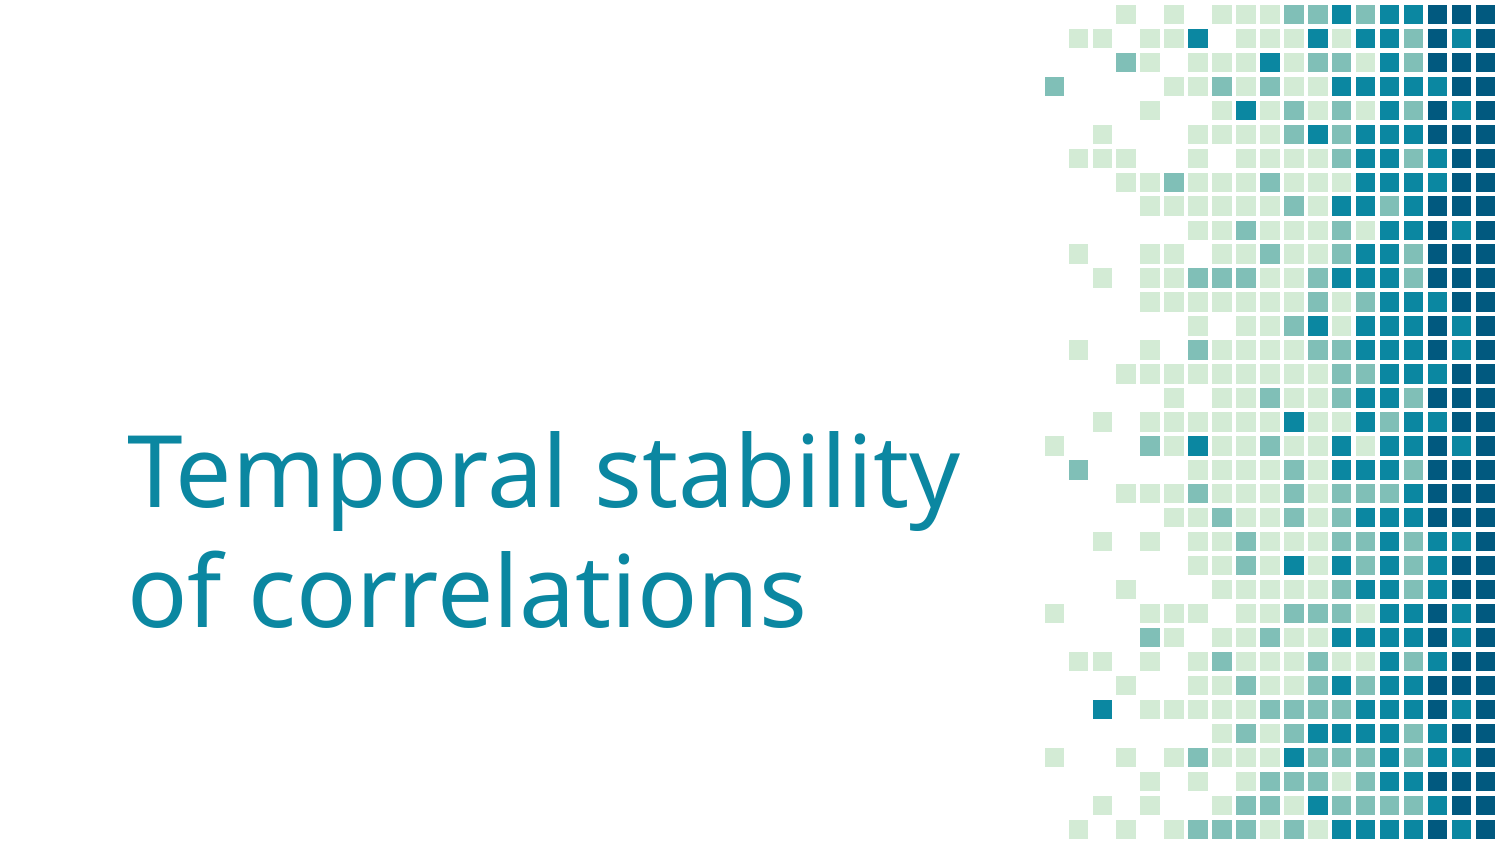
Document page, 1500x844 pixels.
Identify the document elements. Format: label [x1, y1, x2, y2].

title [112, 472, 1047, 663]
